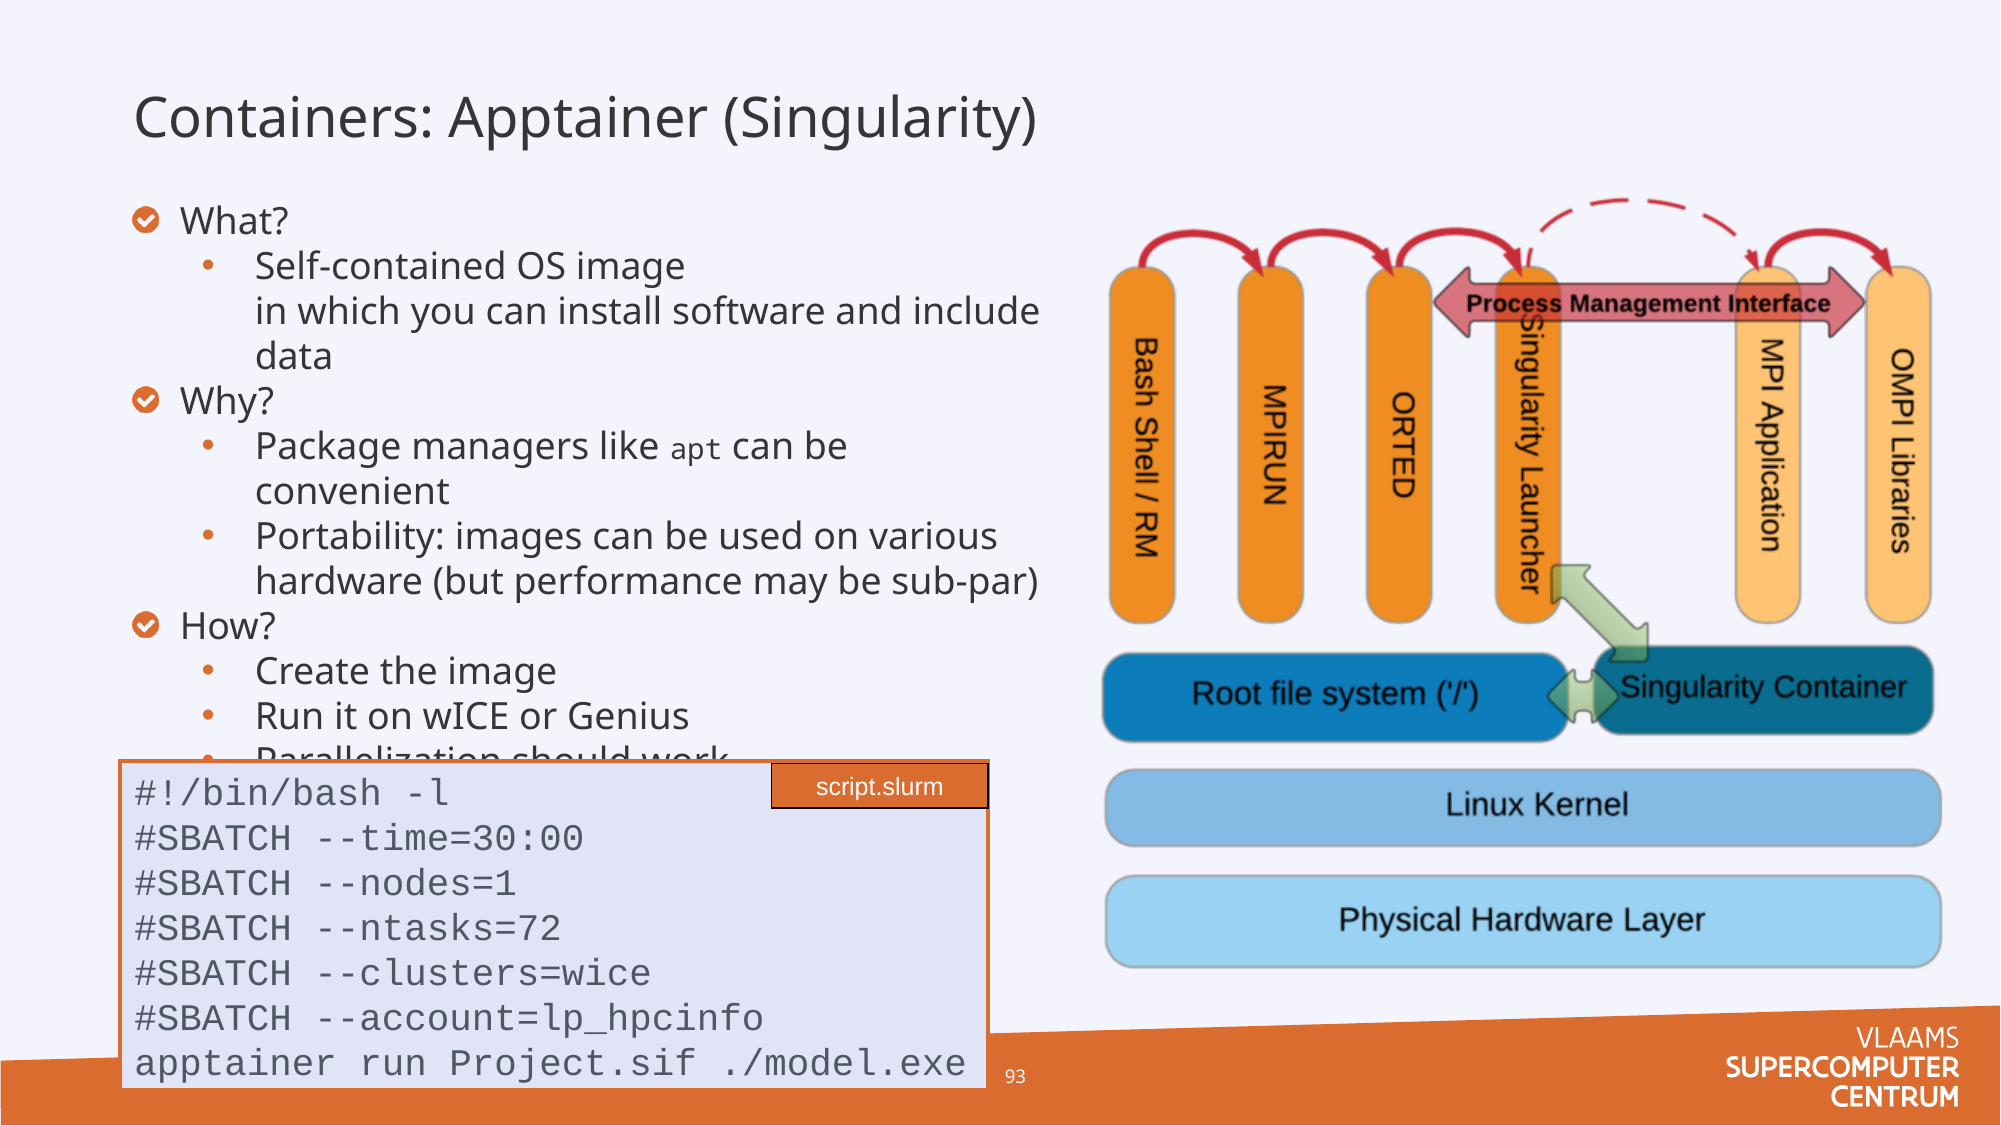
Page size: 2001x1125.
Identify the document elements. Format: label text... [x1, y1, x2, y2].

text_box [119, 760, 989, 1095]
picture [1075, 184, 1969, 1000]
picture [1725, 1021, 1960, 1117]
text_box Containers: Apptainer (Singularity) [118, 54, 1090, 185]
picture [132, 611, 159, 638]
picture [132, 206, 159, 233]
slide_number 93 [958, 1047, 1042, 1108]
text_box What? Self-contained OS image in which you can install software and include data Why? Package managers like apt can be convenient Portability: images can be used on various hardware (but performance may be sub-par) How? Create the image Run it on wICE or Genius Parallelization should work (multi-node MPI runs may require some care) [118, 189, 1059, 880]
picture [132, 386, 159, 413]
